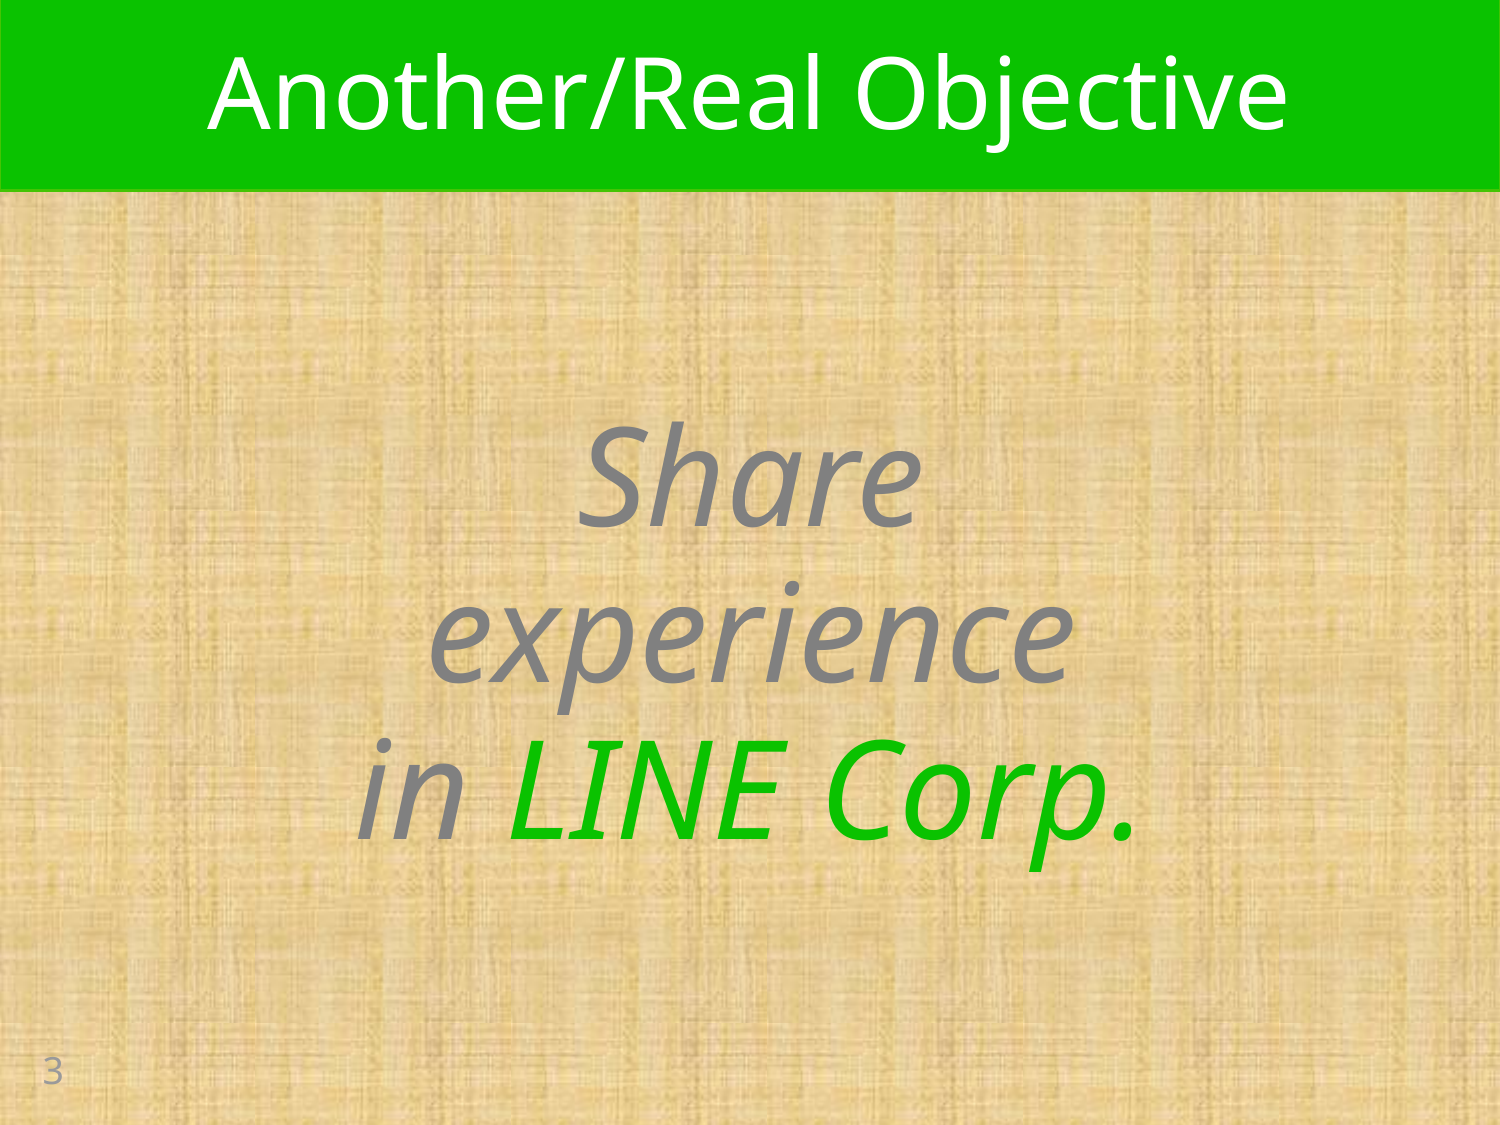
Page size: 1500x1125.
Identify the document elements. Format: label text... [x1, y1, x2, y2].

list Share experience in LINE Corp. [103, 277, 1397, 1000]
picture [0, 192, 1500, 1125]
slide_number 3 [27, 1042, 146, 1102]
title Another/Real Objective [0, 53, 1500, 140]
